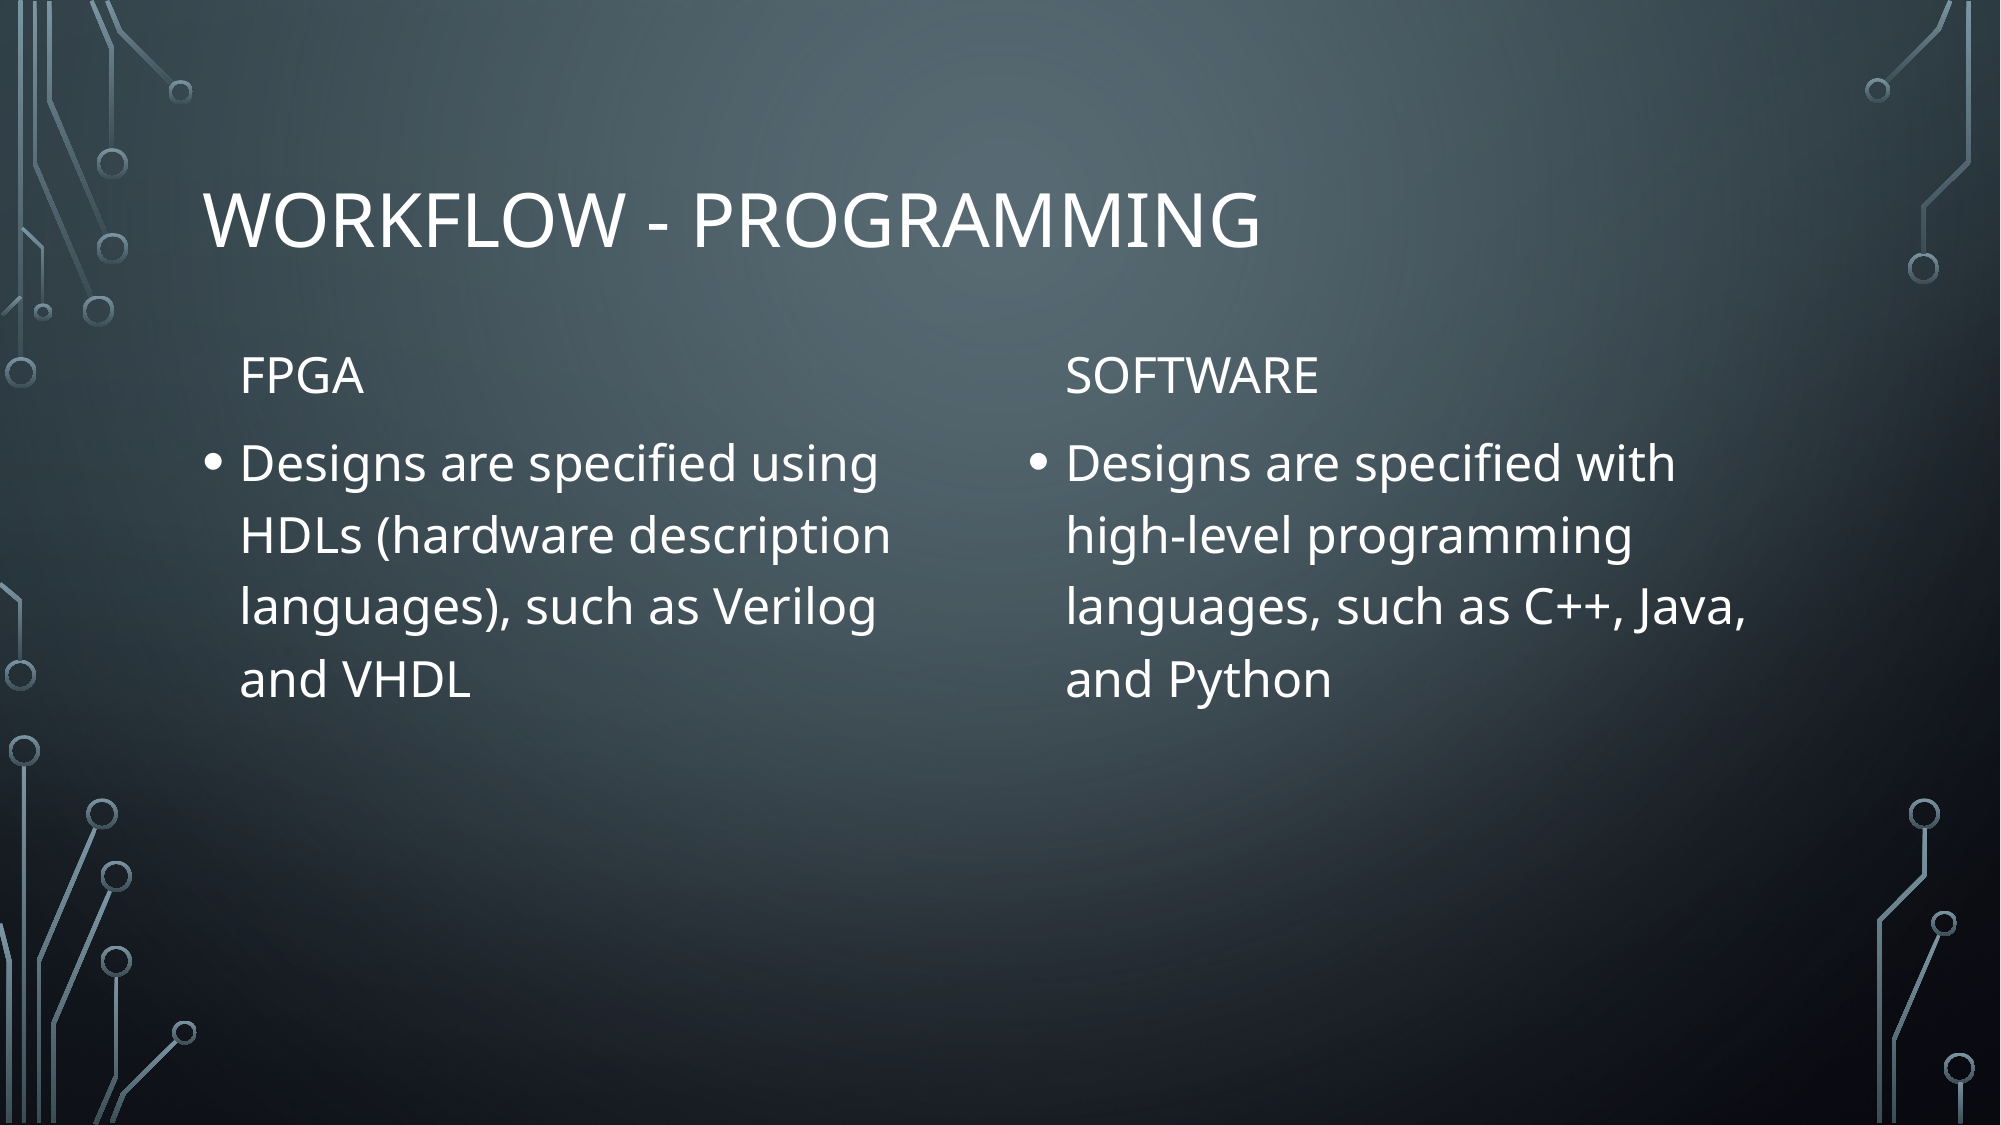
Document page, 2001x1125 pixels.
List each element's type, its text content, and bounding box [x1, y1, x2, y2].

list Software [1050, 276, 1813, 411]
list Designs are specified using HDLs (hardware description languages), such as Verilog and VHDL [187, 411, 988, 1024]
title Workflow - Programming [187, 101, 1813, 344]
list Designs are specified with high-level programming languages, such as C++, Java, and Python [1012, 411, 1813, 1024]
list FPGA [224, 276, 988, 411]
